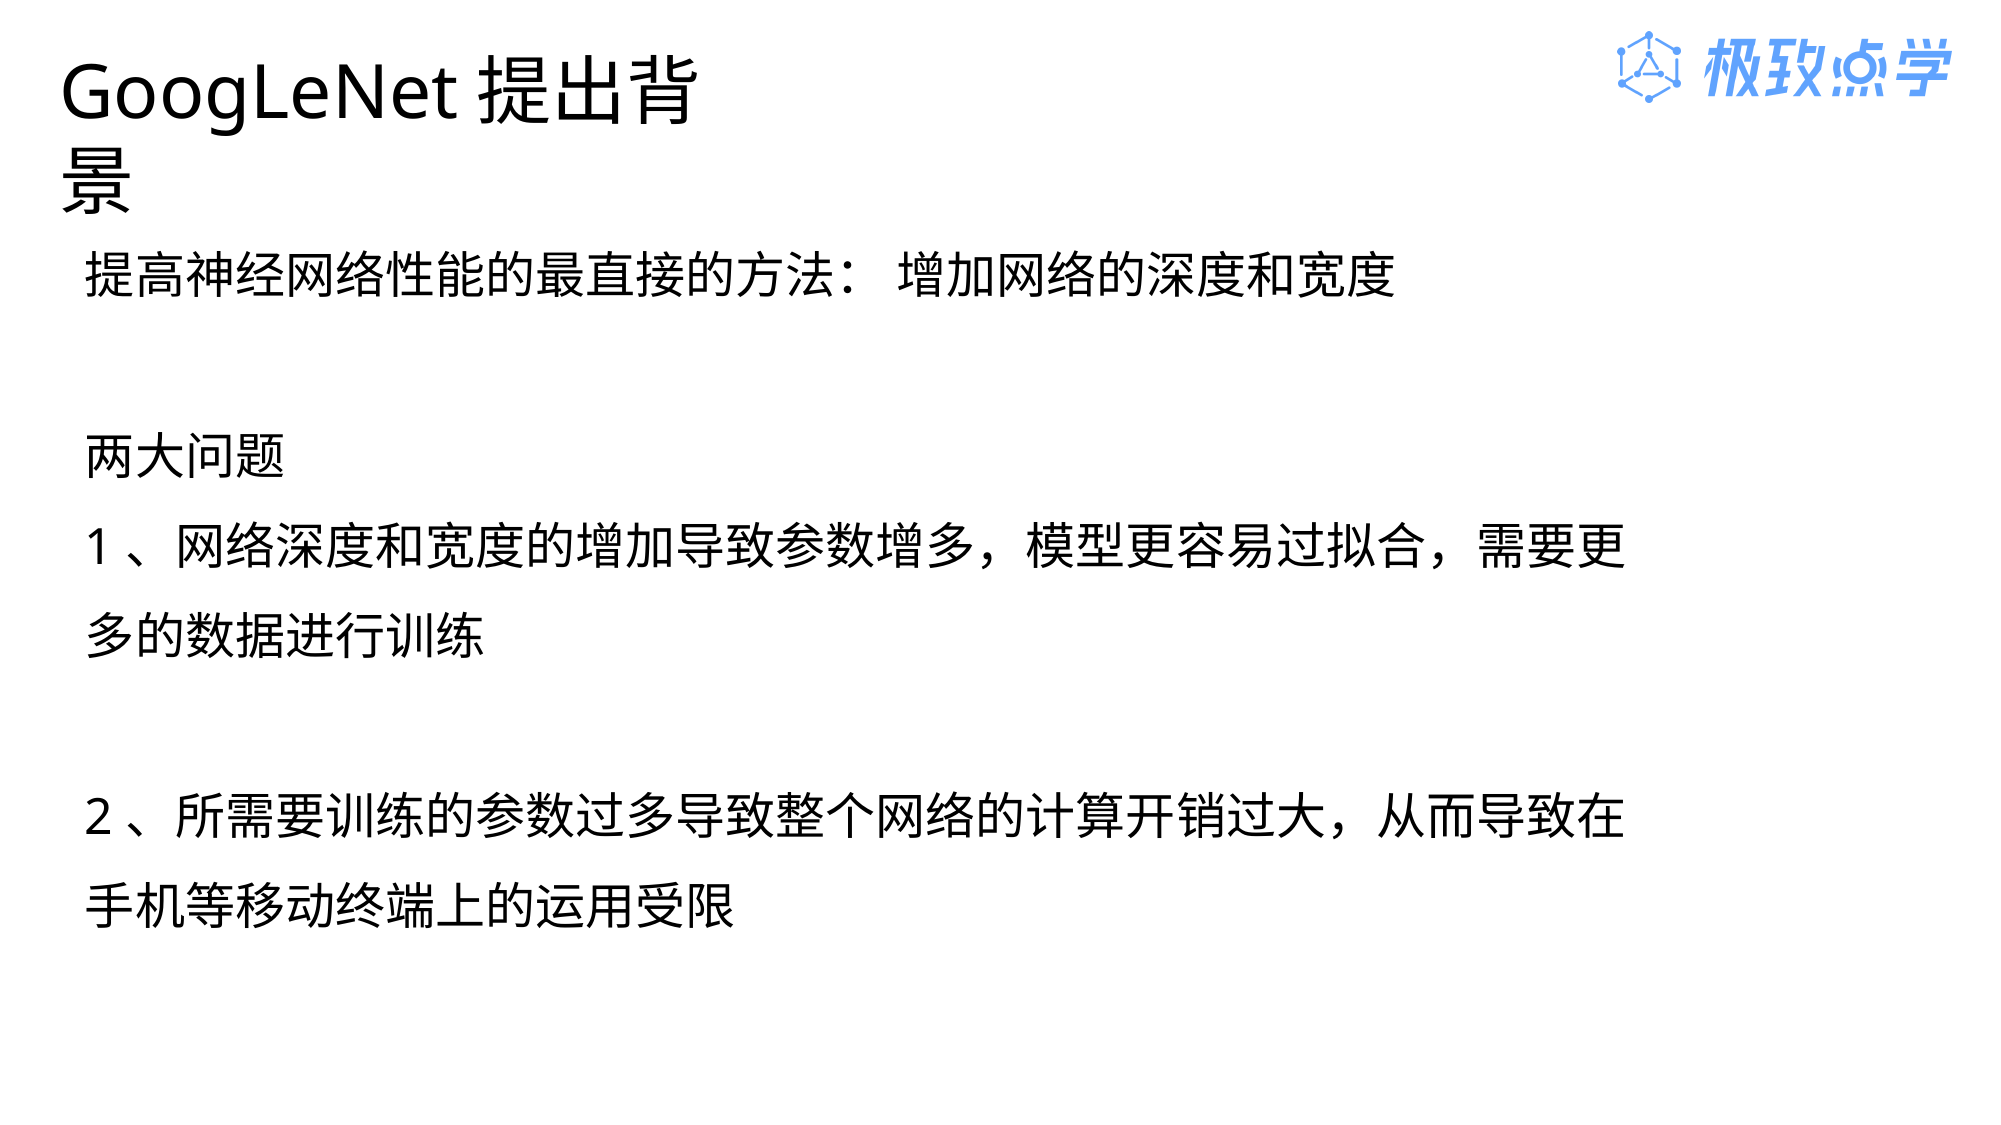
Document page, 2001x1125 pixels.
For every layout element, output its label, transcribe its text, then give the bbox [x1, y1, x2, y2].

text_box 两大问题 1、网络深度和宽度的增加导致参数增多，模型更容易过拟合，需要更多的数据进行训练 2、所需要训练的参数过多导致整个网络的计算开销过大，从而导致在手机等移动终端上的运用受限 [70, 387, 1647, 942]
text_box 提高神经网络性能的最直接的方法： 增加网络的深度和宽度 [70, 235, 1430, 371]
picture [1617, 30, 1952, 103]
text_box GoogLeNet提出背景 [44, 36, 737, 232]
